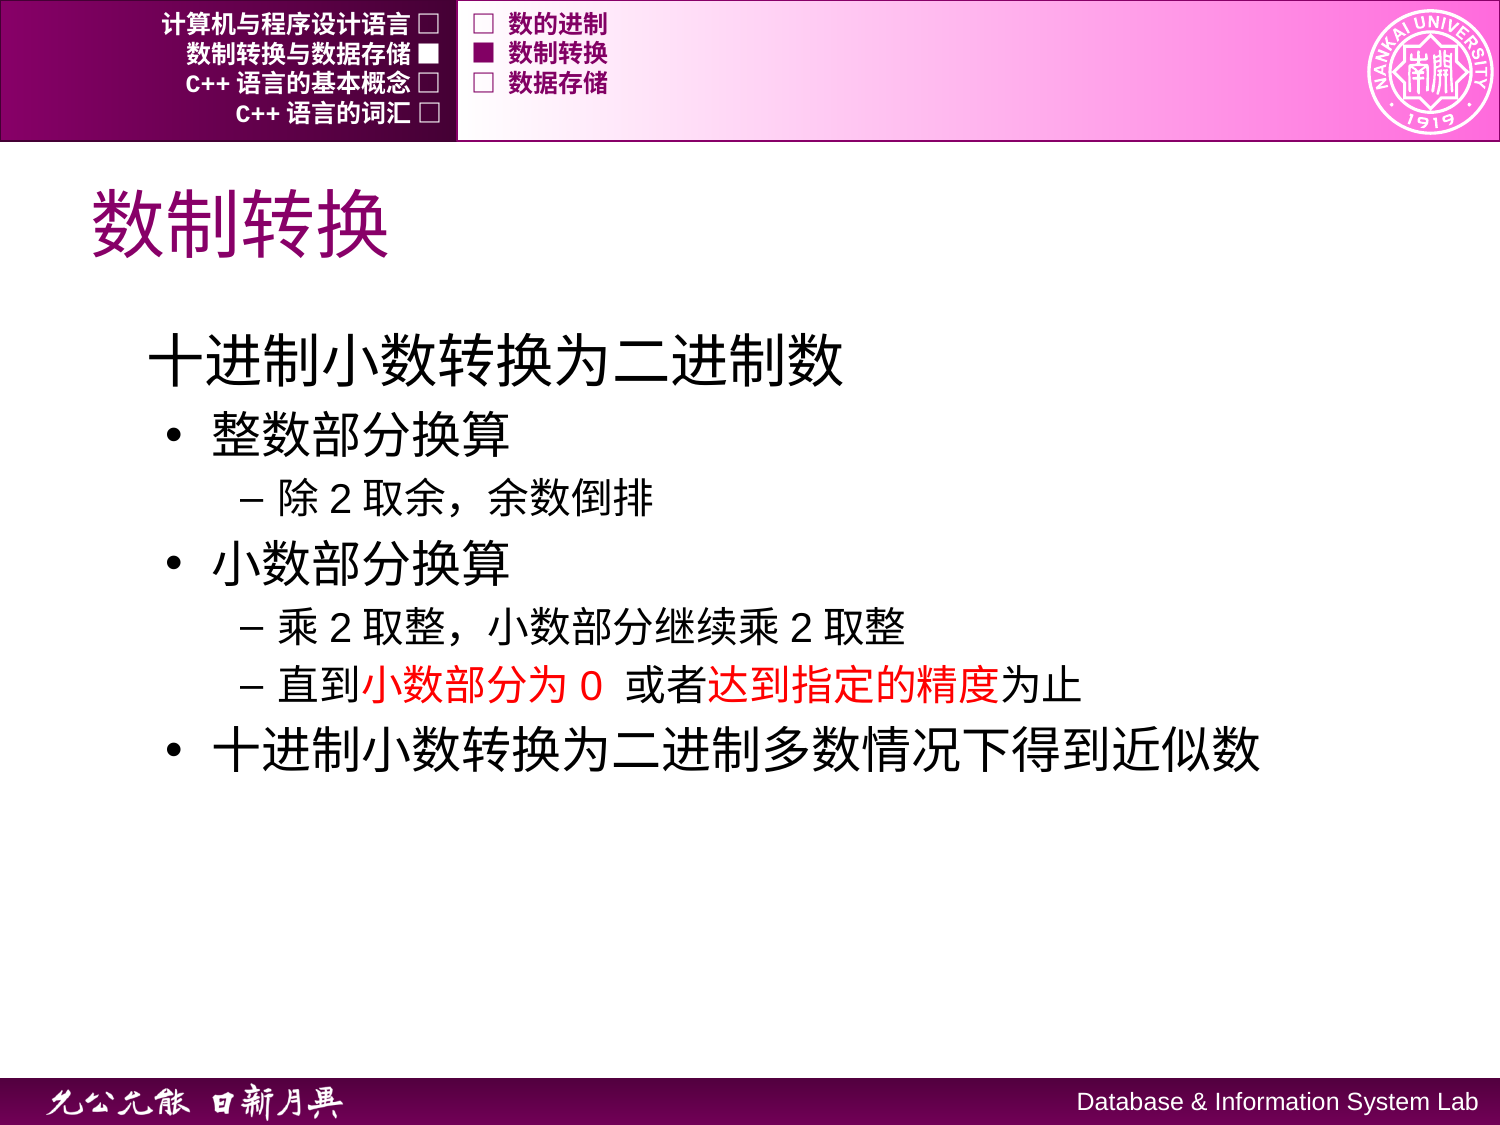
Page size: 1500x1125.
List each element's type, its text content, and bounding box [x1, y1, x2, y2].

text_box □ 数的进制 [455, 7, 1361, 36]
list 十进制小数转换为二进制数 整数部分换算 除2取余，余数倒排 小数部分换算 乘2取整，小数部分继续乘2取整 直到小数部分为0 或者达到指定的精度为止 十进制小数转换为二进制多数情况下得到近似数 [74, 316, 1426, 1055]
title 数制转换 [74, 163, 1426, 282]
text_box C++语言的词汇 □ [0, 95, 459, 129]
text_box ■ 数制转换 [455, 36, 1361, 66]
text_box 数制转换与数据存储 ■ [0, 36, 455, 66]
picture [35, 1081, 356, 1122]
text_box □ 数据存储 [455, 66, 1361, 99]
text_box C++语言的基本概念 □ [0, 66, 455, 95]
text_box 计算机与程序设计语言 □ [0, 7, 455, 36]
